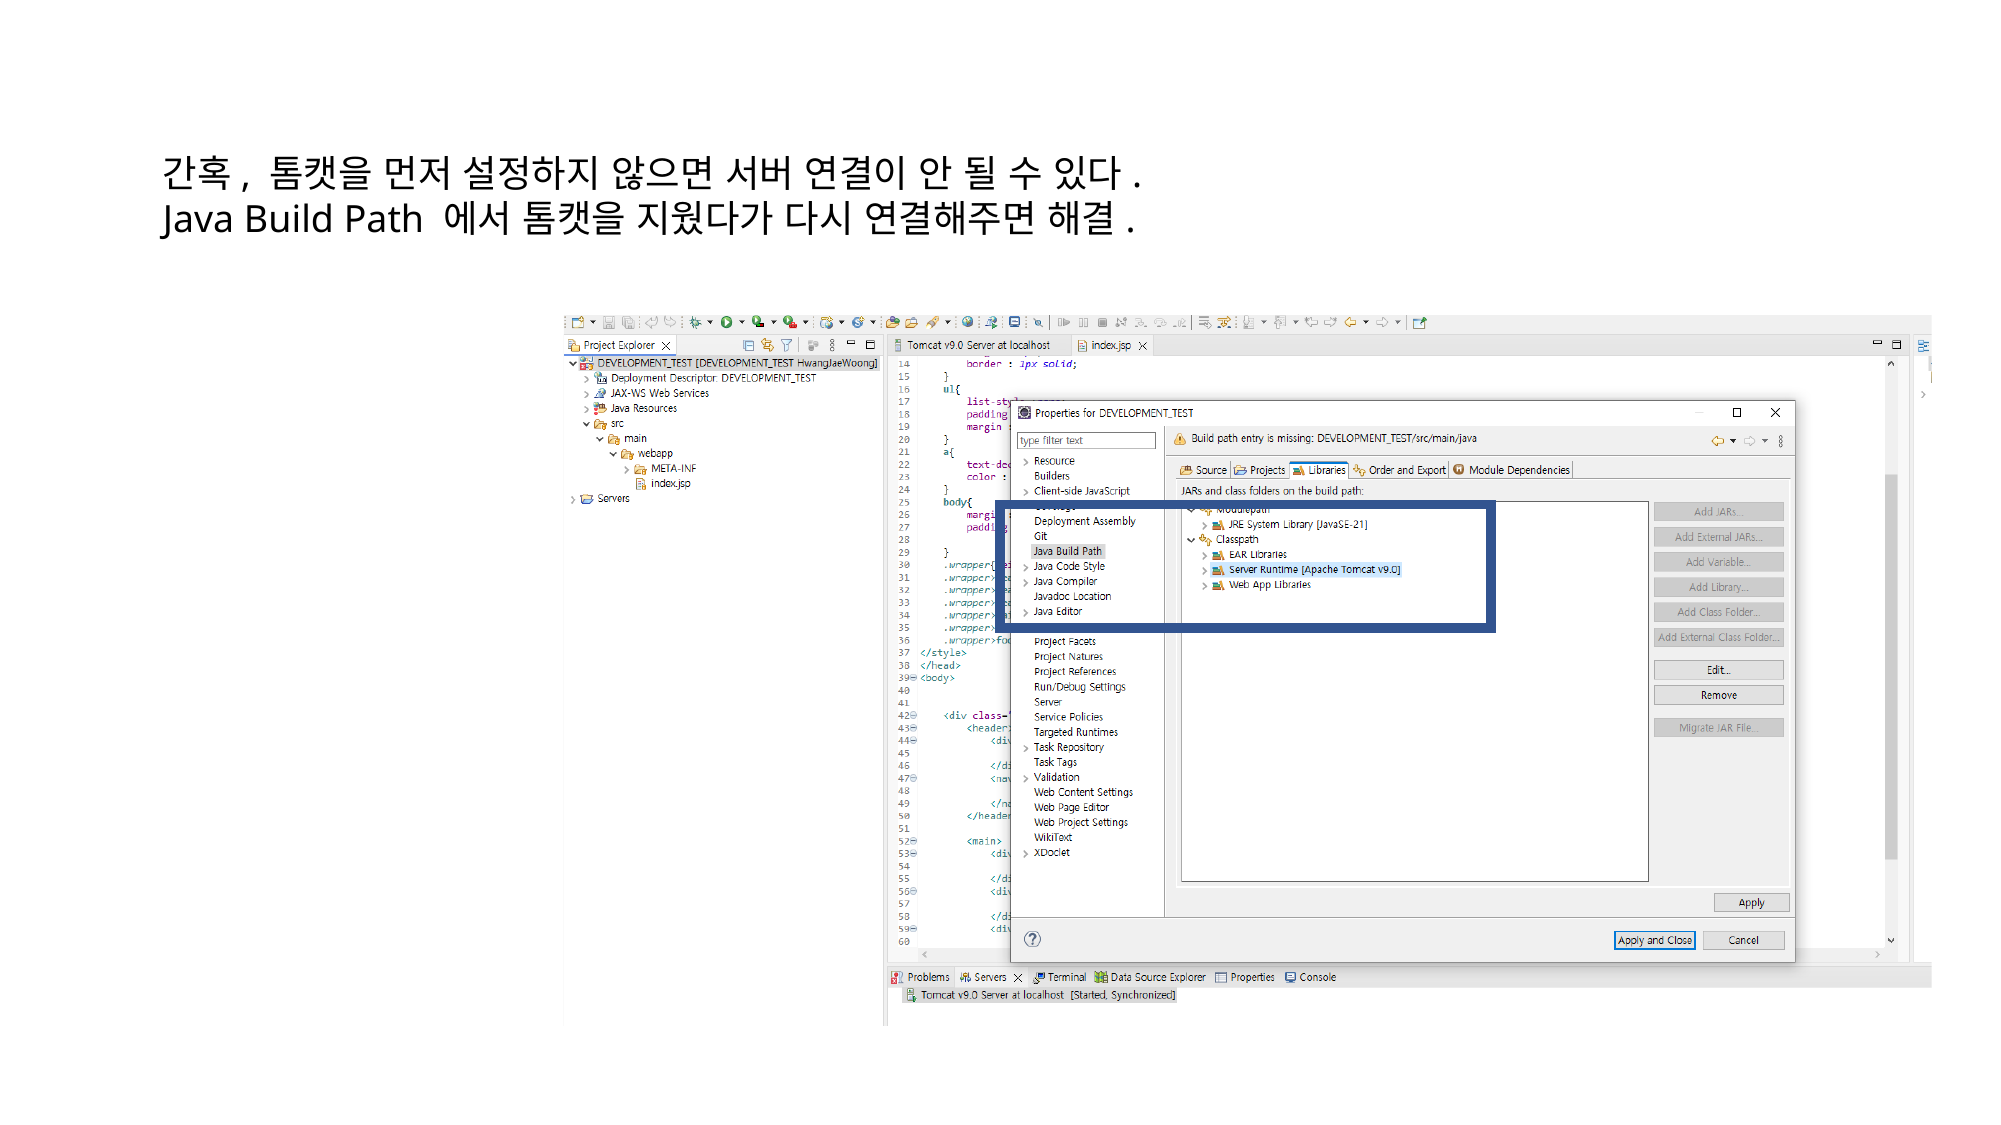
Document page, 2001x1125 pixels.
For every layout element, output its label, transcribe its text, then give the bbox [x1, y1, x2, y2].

text_box 간혹, 톰캣을 먼저 설정하지 않으면 서버 연결이 안 될 수 있다. Java Build Path 에서 톰캣을 지웠다가 다시 연결해주면 해결. [148, 142, 1158, 248]
picture [563, 315, 1932, 1026]
